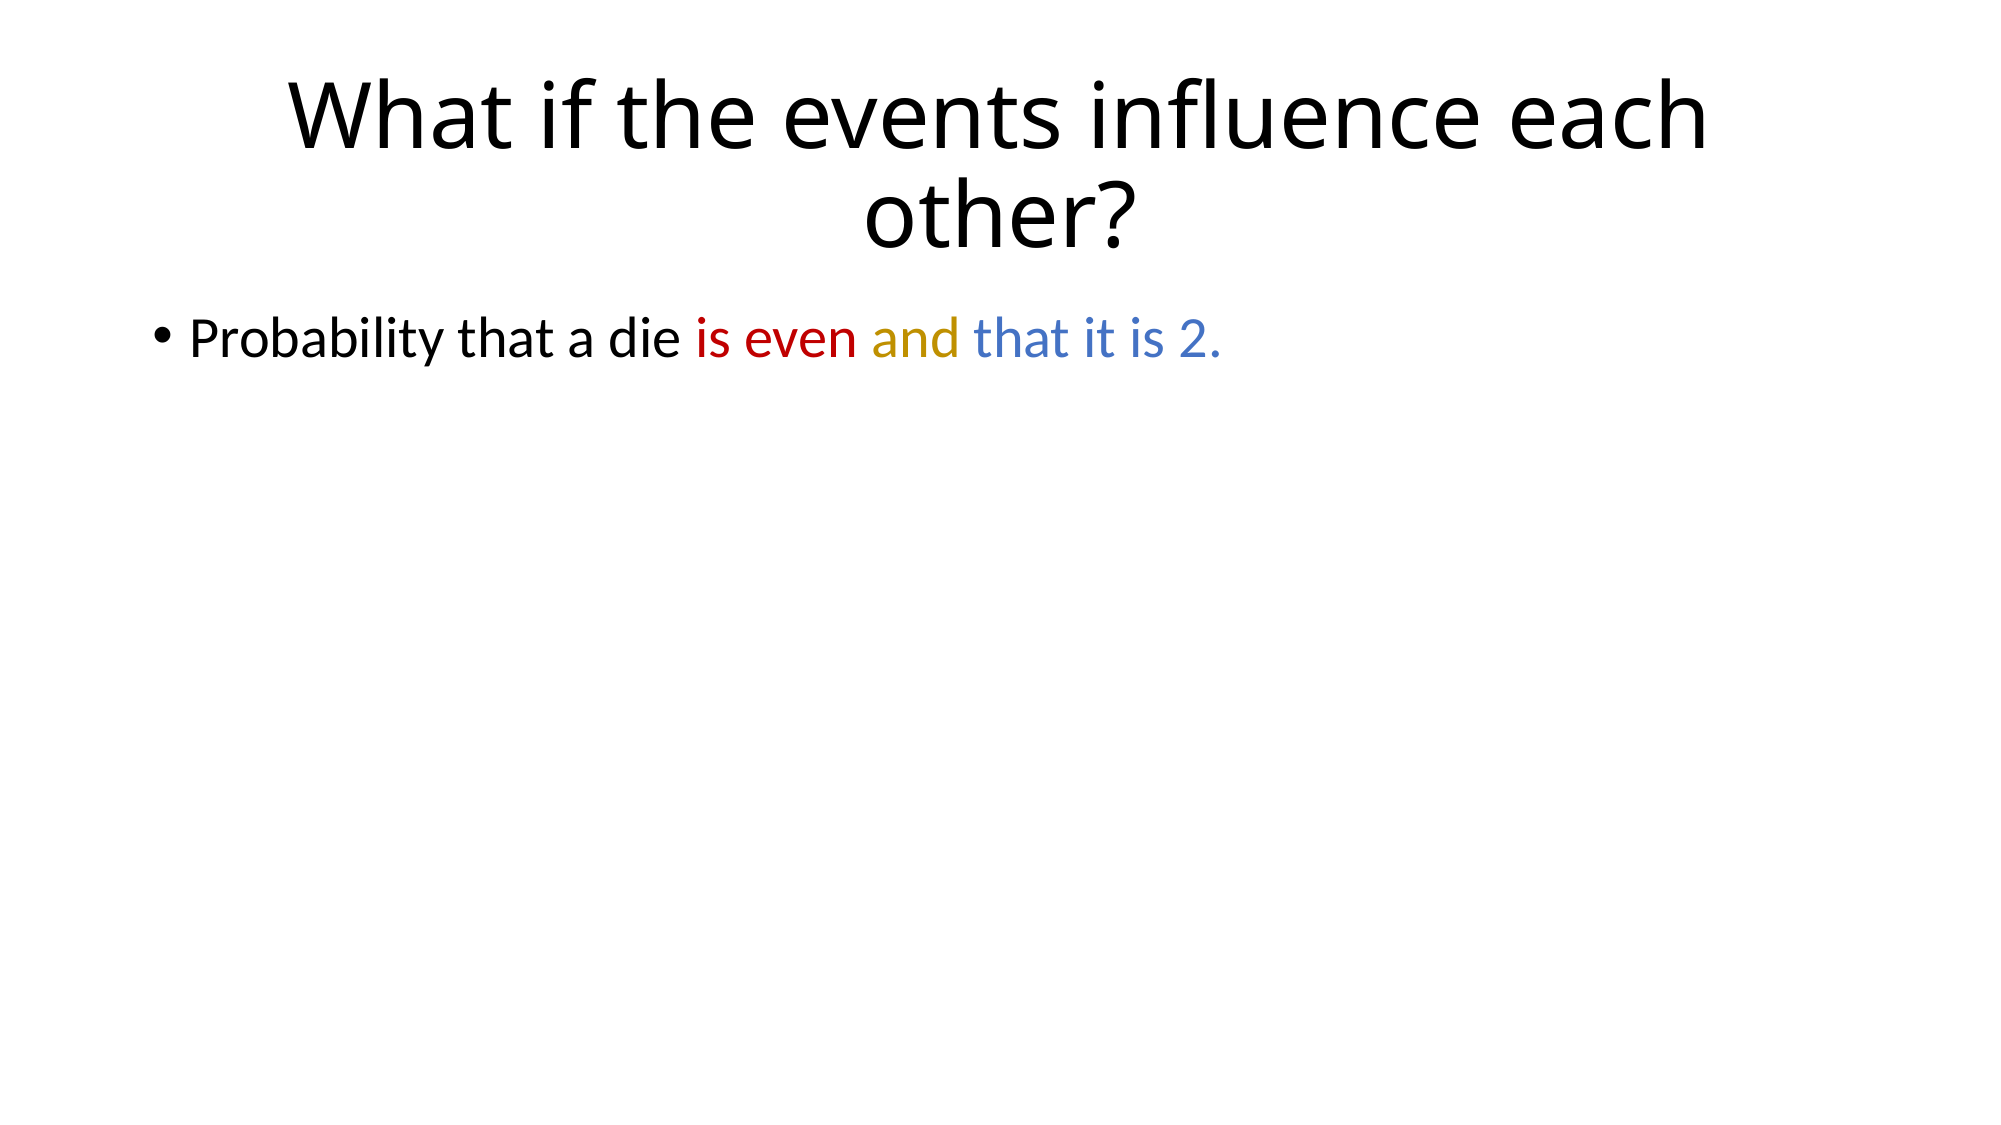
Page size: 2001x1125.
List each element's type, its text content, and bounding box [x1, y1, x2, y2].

list Probability that a die is even and that it is 2. [137, 299, 1863, 1014]
title What if the events influence each other? [137, 59, 1863, 278]
